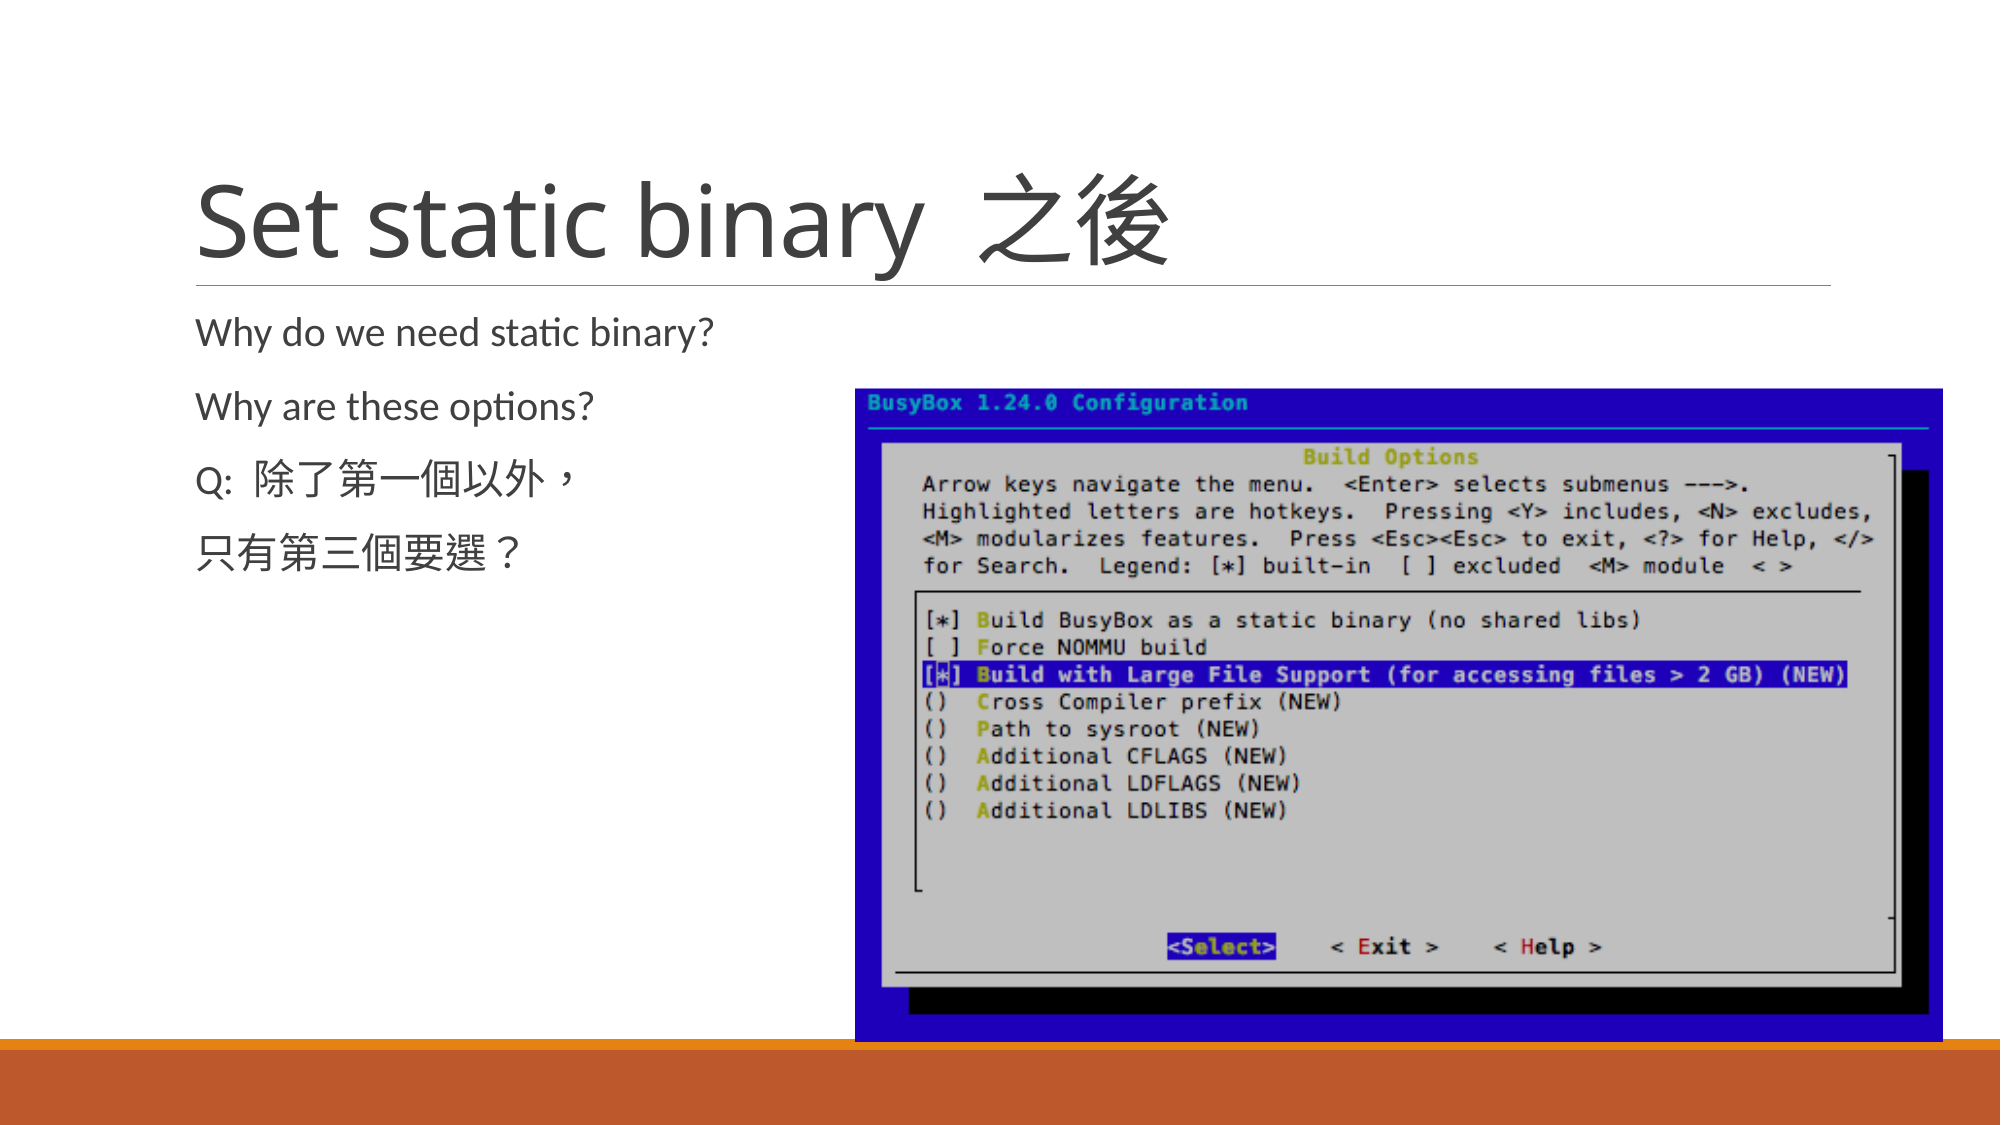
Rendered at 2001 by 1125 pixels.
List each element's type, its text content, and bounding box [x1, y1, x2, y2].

title Set static binary 之後 [180, 47, 1830, 285]
list Why do we need static binary? Why are these options? Q: 除了第一個以外， 只有第三個要選？ [180, 302, 1830, 963]
picture [854, 386, 1943, 1042]
